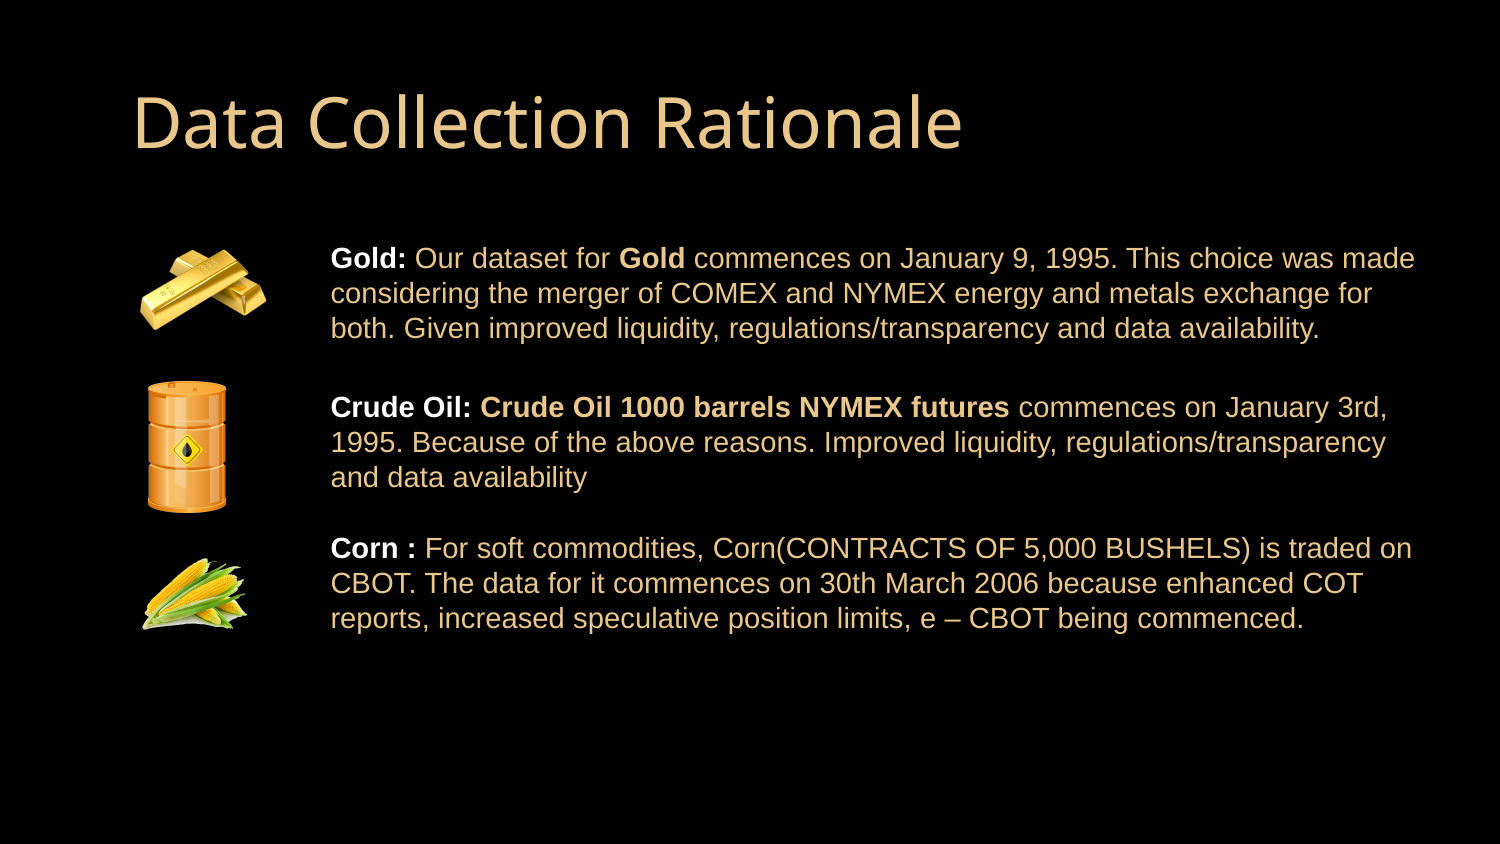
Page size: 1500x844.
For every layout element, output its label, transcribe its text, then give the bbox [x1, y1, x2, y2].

picture [147, 380, 226, 514]
text_box Gold: Our dataset for Gold commences on January 9, 1995. This choice was made considering the merger of COMEX and NYMEX energy and metals exchange for both. Given improved liquidity, regulations/transparency and data availability. [290, 231, 1444, 352]
text_box Corn : For soft commodities, Corn(CONTRACTS OF 5,000 BUSHELS) is traded on CBOT. The data for it commences on 30th March 2006 because enhanced COT reports, increased speculative position limits, e – CBOT being commenced. [290, 521, 1473, 677]
picture [137, 247, 268, 331]
title Data Collection Rationale [116, 62, 1405, 264]
text_box Crude Oil: Crude Oil 1000 barrels NYMEX futures commences on January 3rd, 1995. Because of the above reasons. Improved liquidity, regulations/transparency and data availability [290, 381, 1444, 501]
picture [137, 552, 250, 637]
